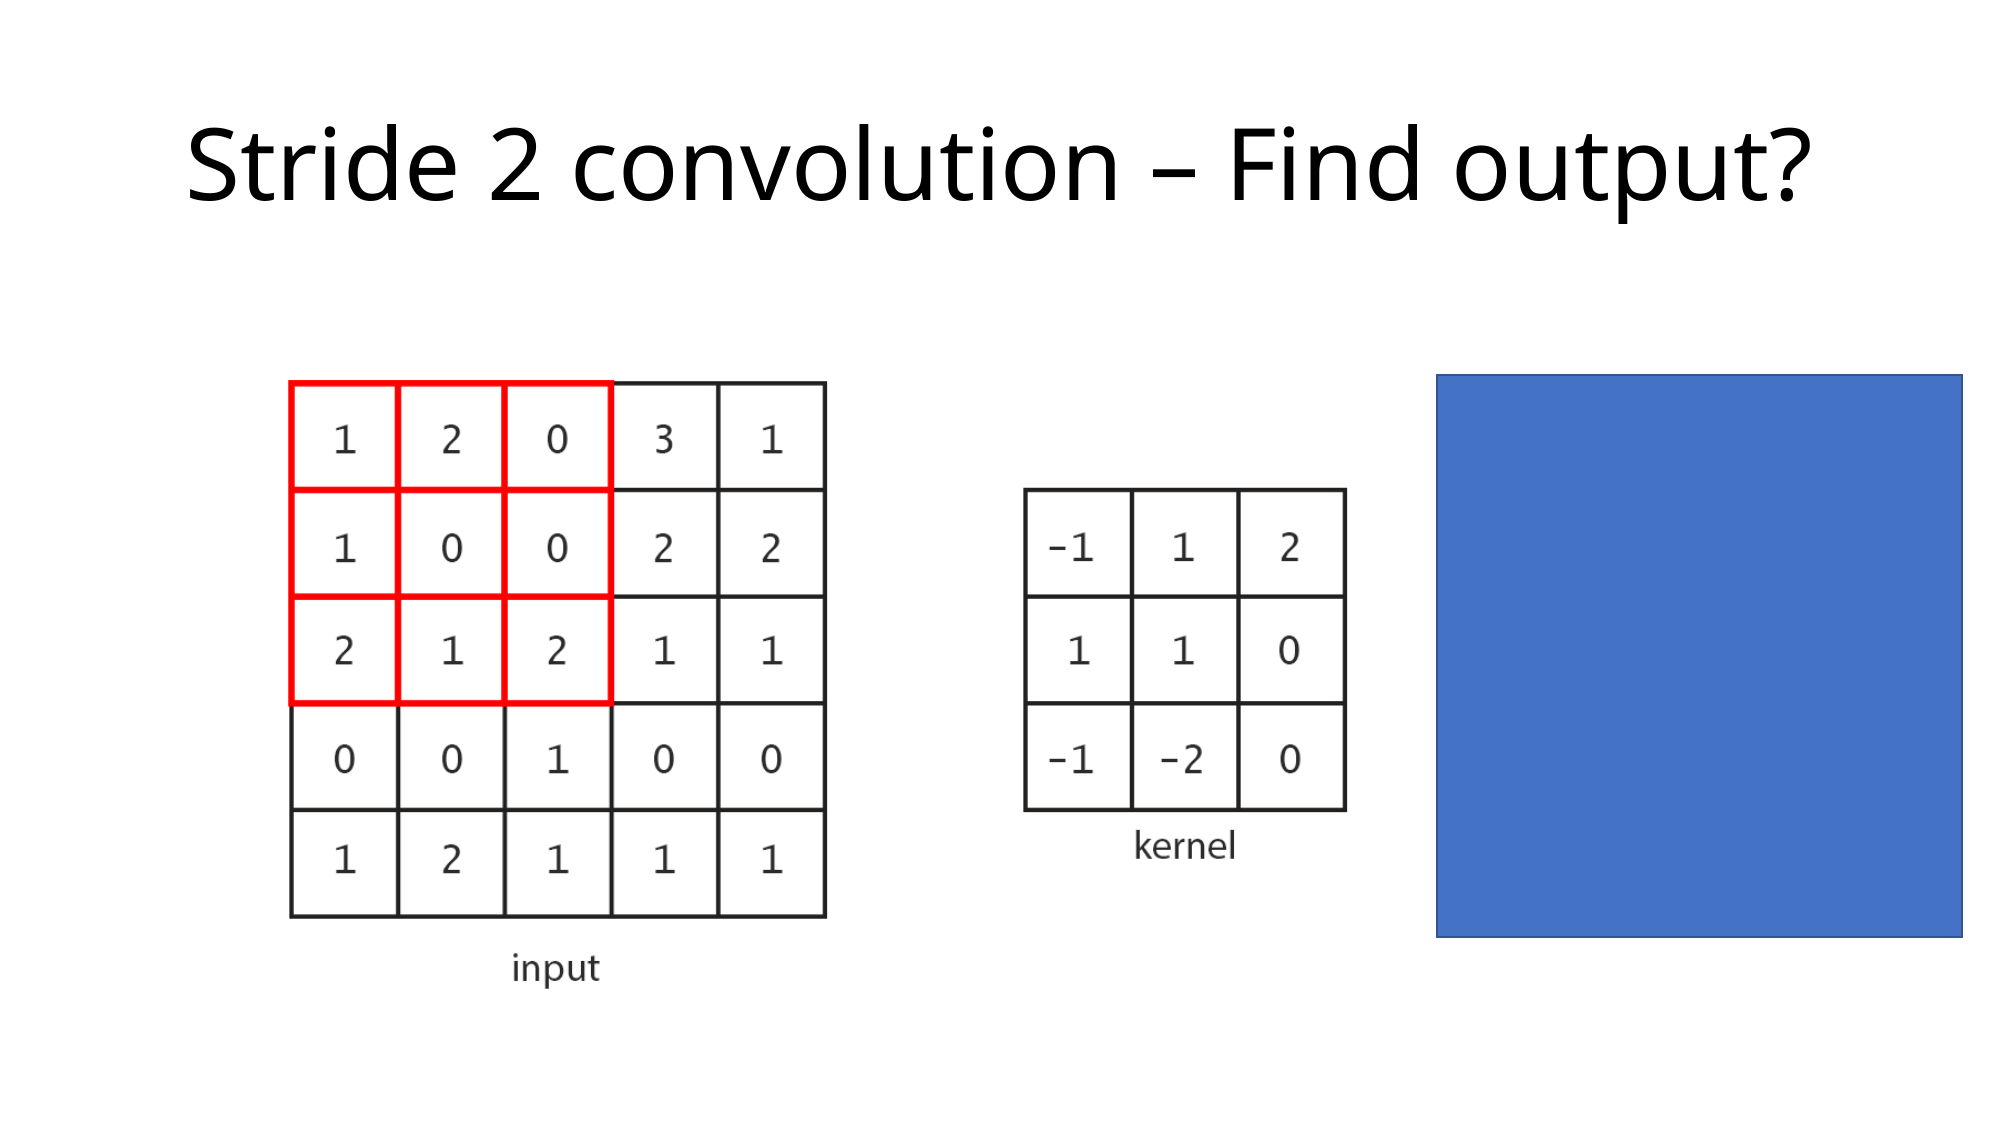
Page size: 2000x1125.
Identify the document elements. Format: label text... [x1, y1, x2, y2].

title Stride 2 convolution – Find output? [137, 59, 1862, 278]
picture [224, 349, 1937, 1021]
text_box [1937, 374, 1963, 938]
